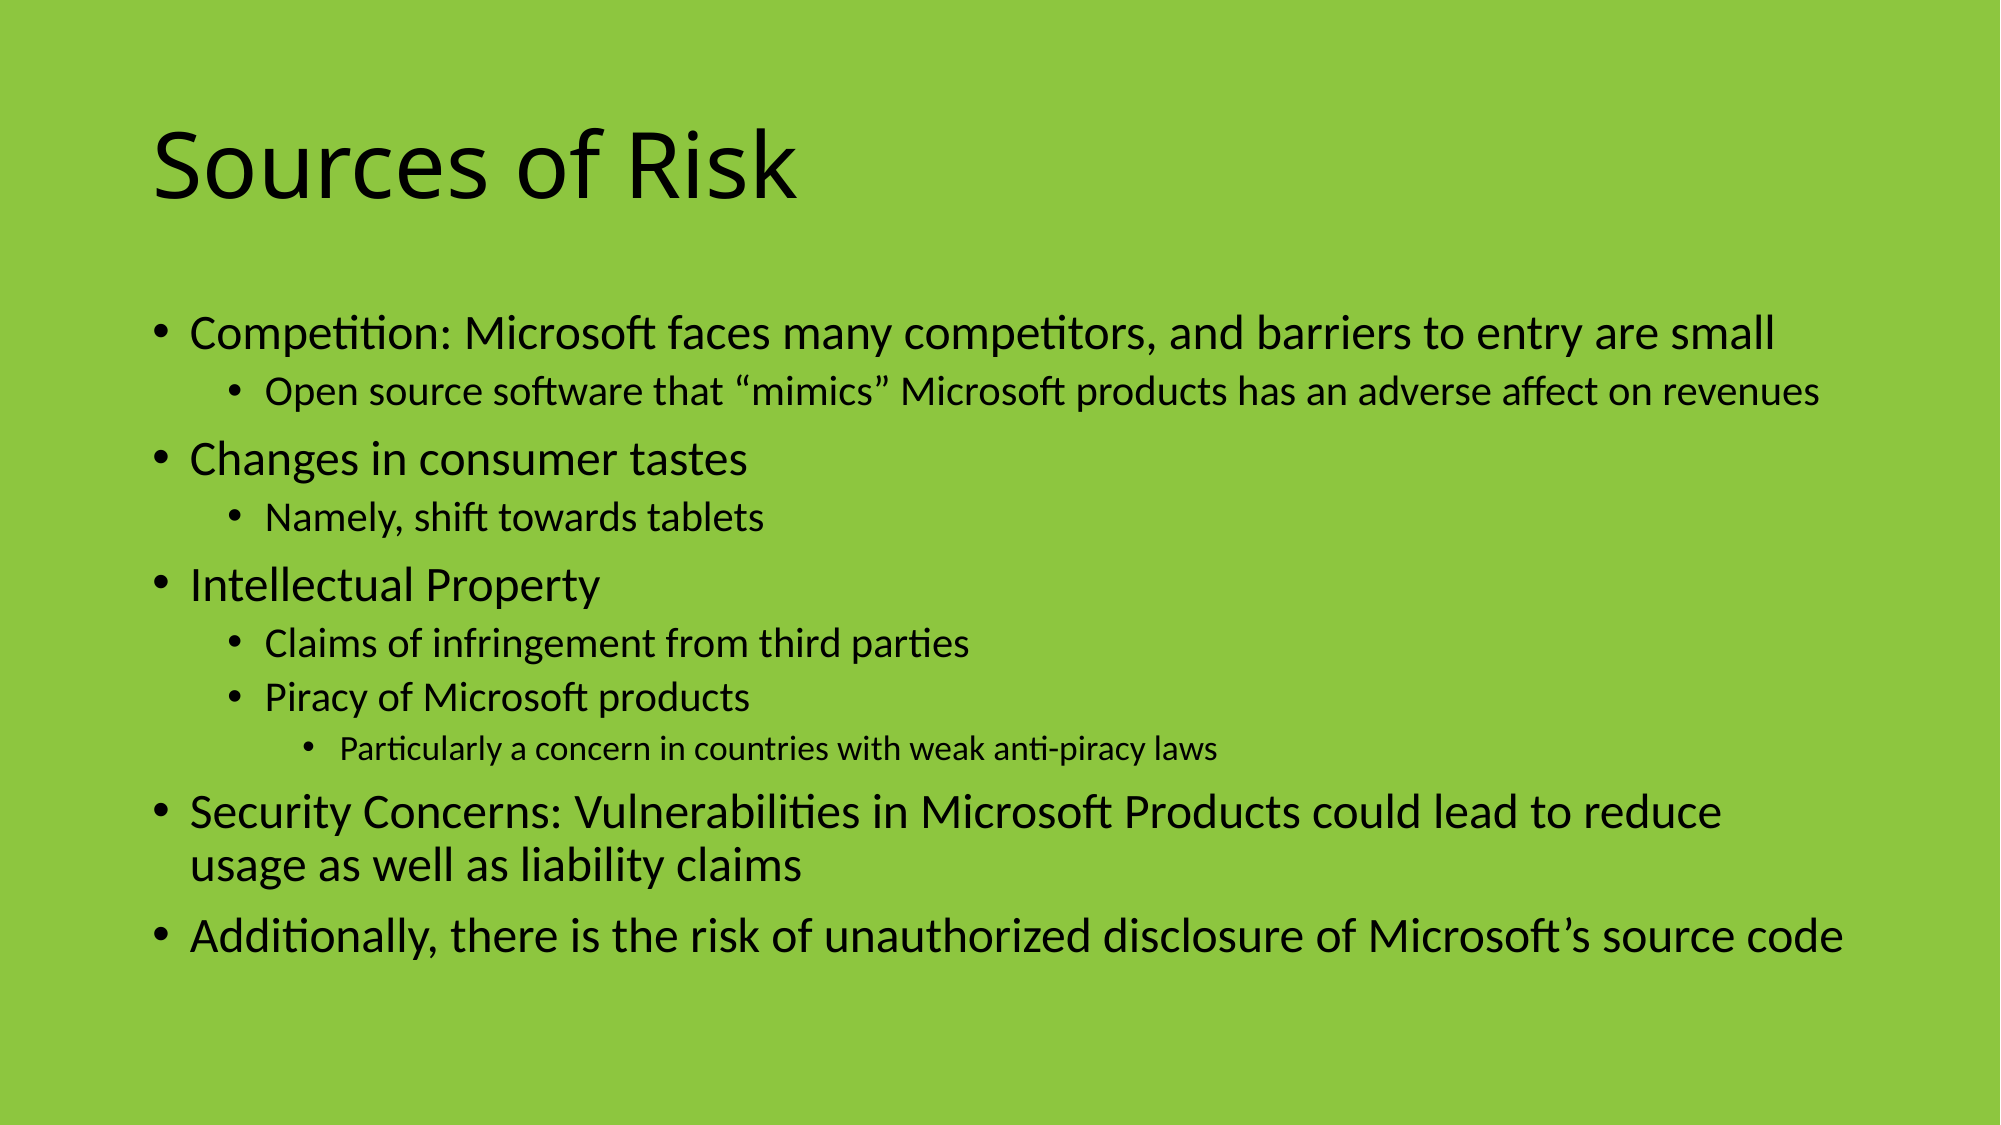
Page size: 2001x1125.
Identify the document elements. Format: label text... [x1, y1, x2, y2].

title Sources of Risk [137, 59, 1863, 278]
list Competition: Microsoft faces many competitors, and barriers to entry are small Open source software that “mimics” Microsoft products has an adverse affect on revenues Changes in consumer tastes Namely, shift towards tablets Intellectual Property Claims of infringement from third parties Piracy of Microsoft products Particularly a concern in countries with weak anti-piracy laws Security Concerns: Vulnerabilities in Microsoft Products could lead to reduce usage as well as liability claims Additionally, there is the risk of unauthorized disclosure of Microsoft’s source code [137, 299, 1863, 1014]
